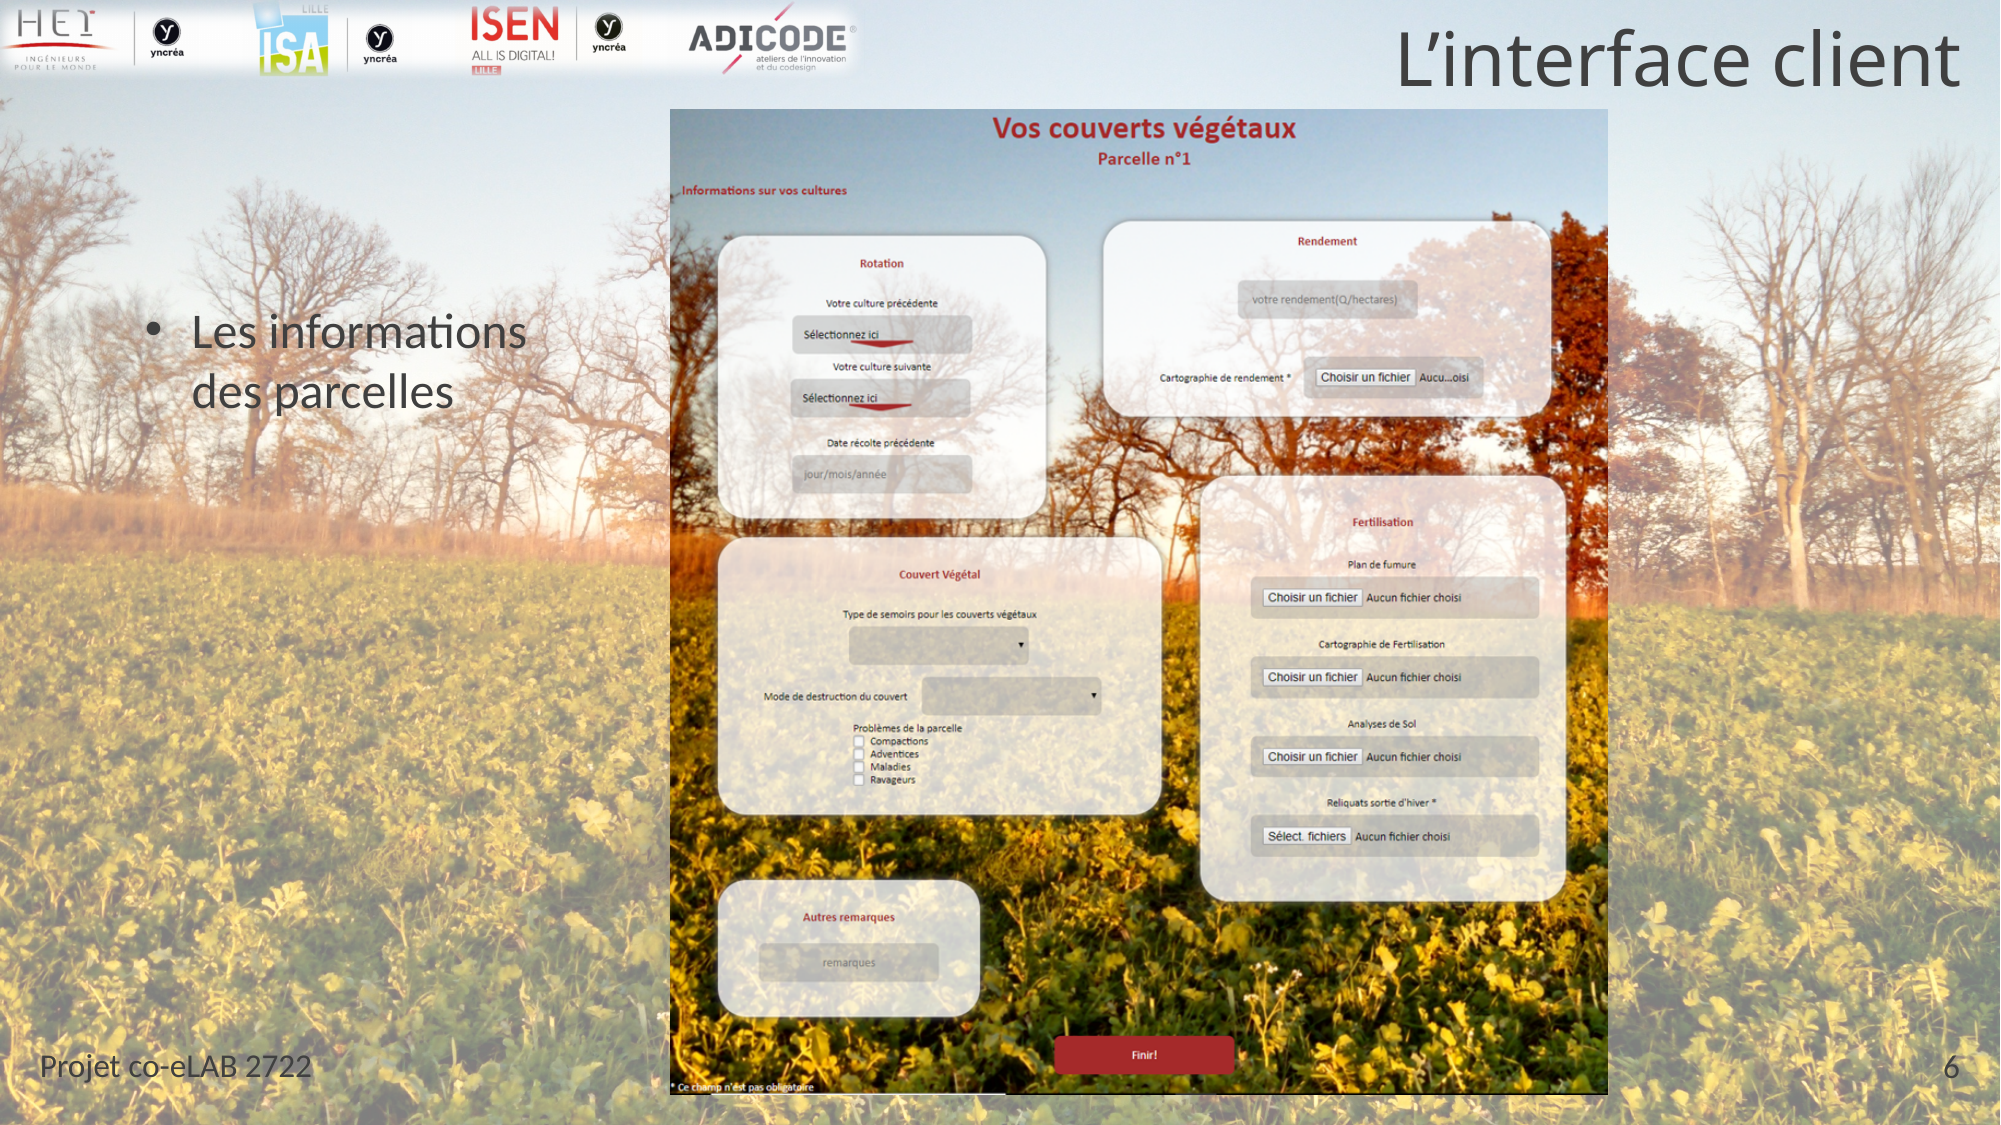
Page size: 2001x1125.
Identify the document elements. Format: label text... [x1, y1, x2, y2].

picture [670, 109, 1608, 1095]
picture [8, 18, 846, 63]
slide_number 6 [1524, 1035, 1975, 1096]
text_box Les informations des parcelles [130, 291, 595, 426]
title L’interface client [1356, 0, 2000, 110]
footer Projet co-eLAB 2722 [24, 1036, 700, 1097]
title A vous de jouer! [0, 9, 855, 72]
